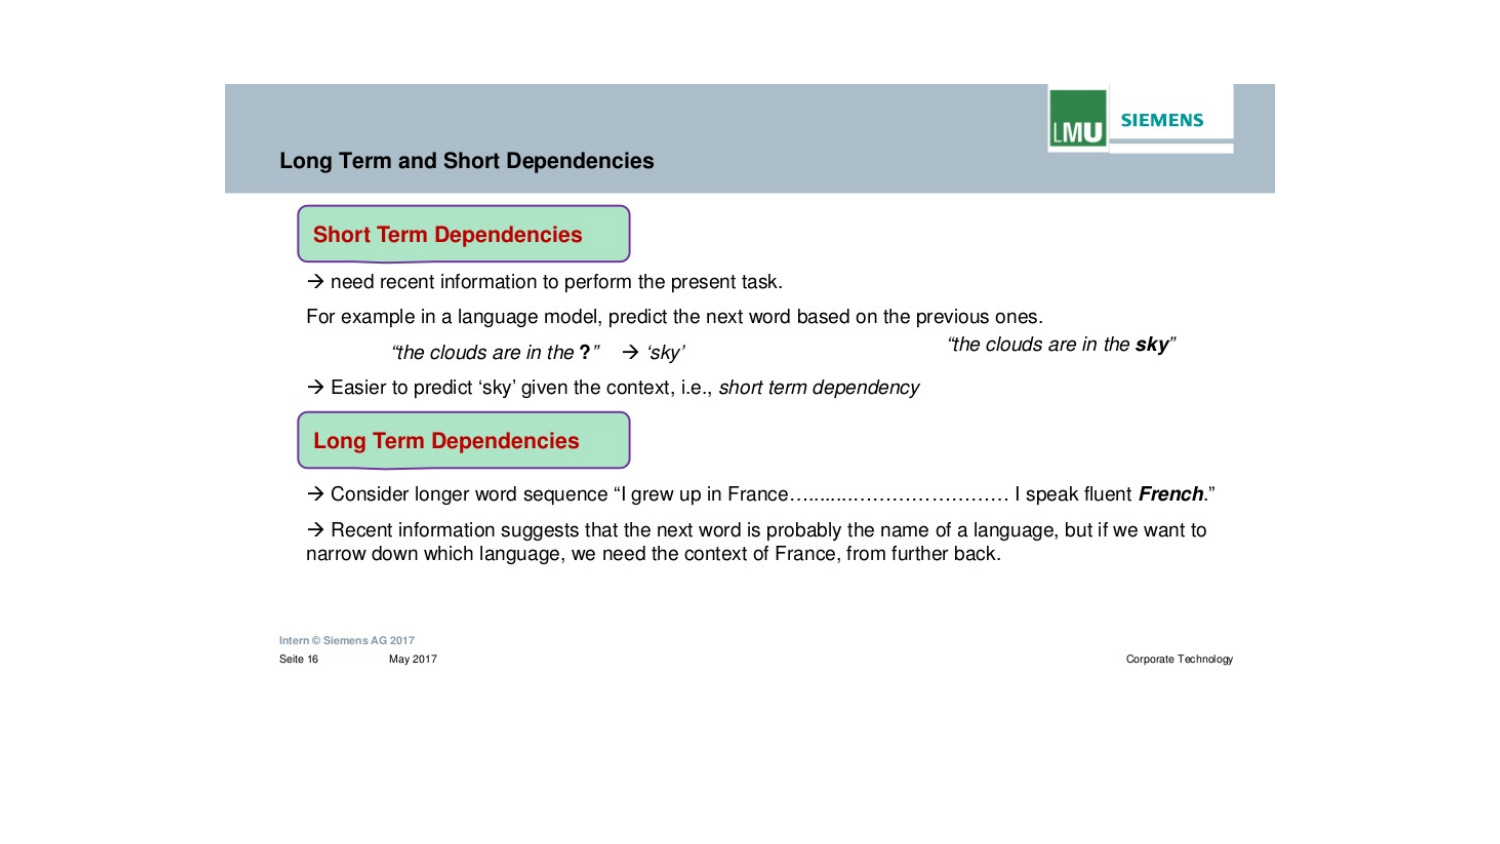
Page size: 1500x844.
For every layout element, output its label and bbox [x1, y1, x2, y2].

picture [224, 84, 1276, 676]
